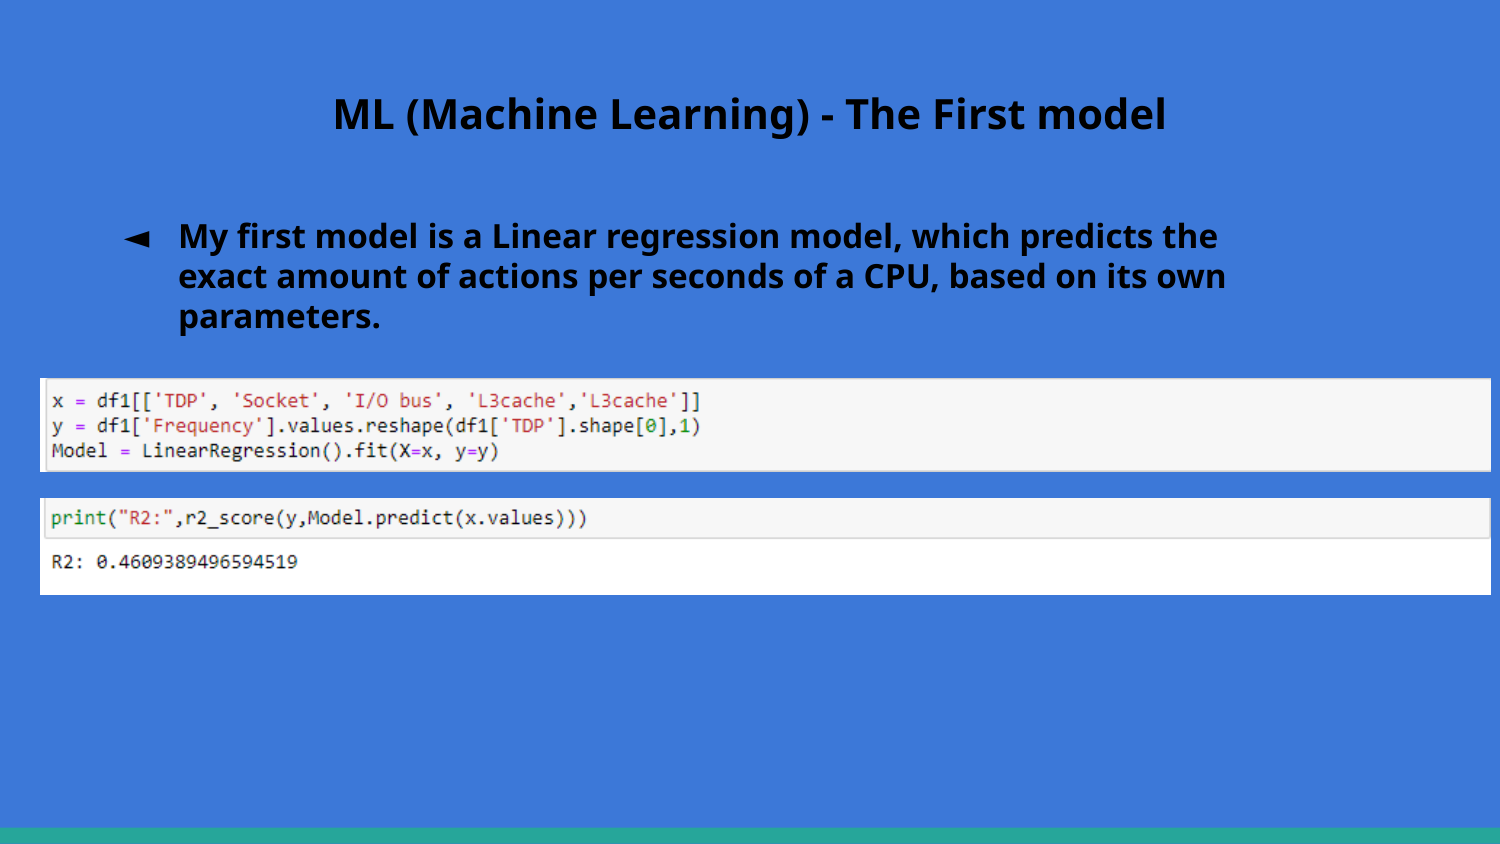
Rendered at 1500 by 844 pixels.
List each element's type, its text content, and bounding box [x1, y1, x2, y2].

picture [40, 378, 1491, 473]
text_box My first model is a Linear regression model, which predicts the exact amount of actions per seconds of a CPU, based on its own parameters. [88, 200, 1311, 351]
title ML (Machine Learning) - The First model [51, 72, 1449, 174]
picture [40, 498, 1491, 595]
